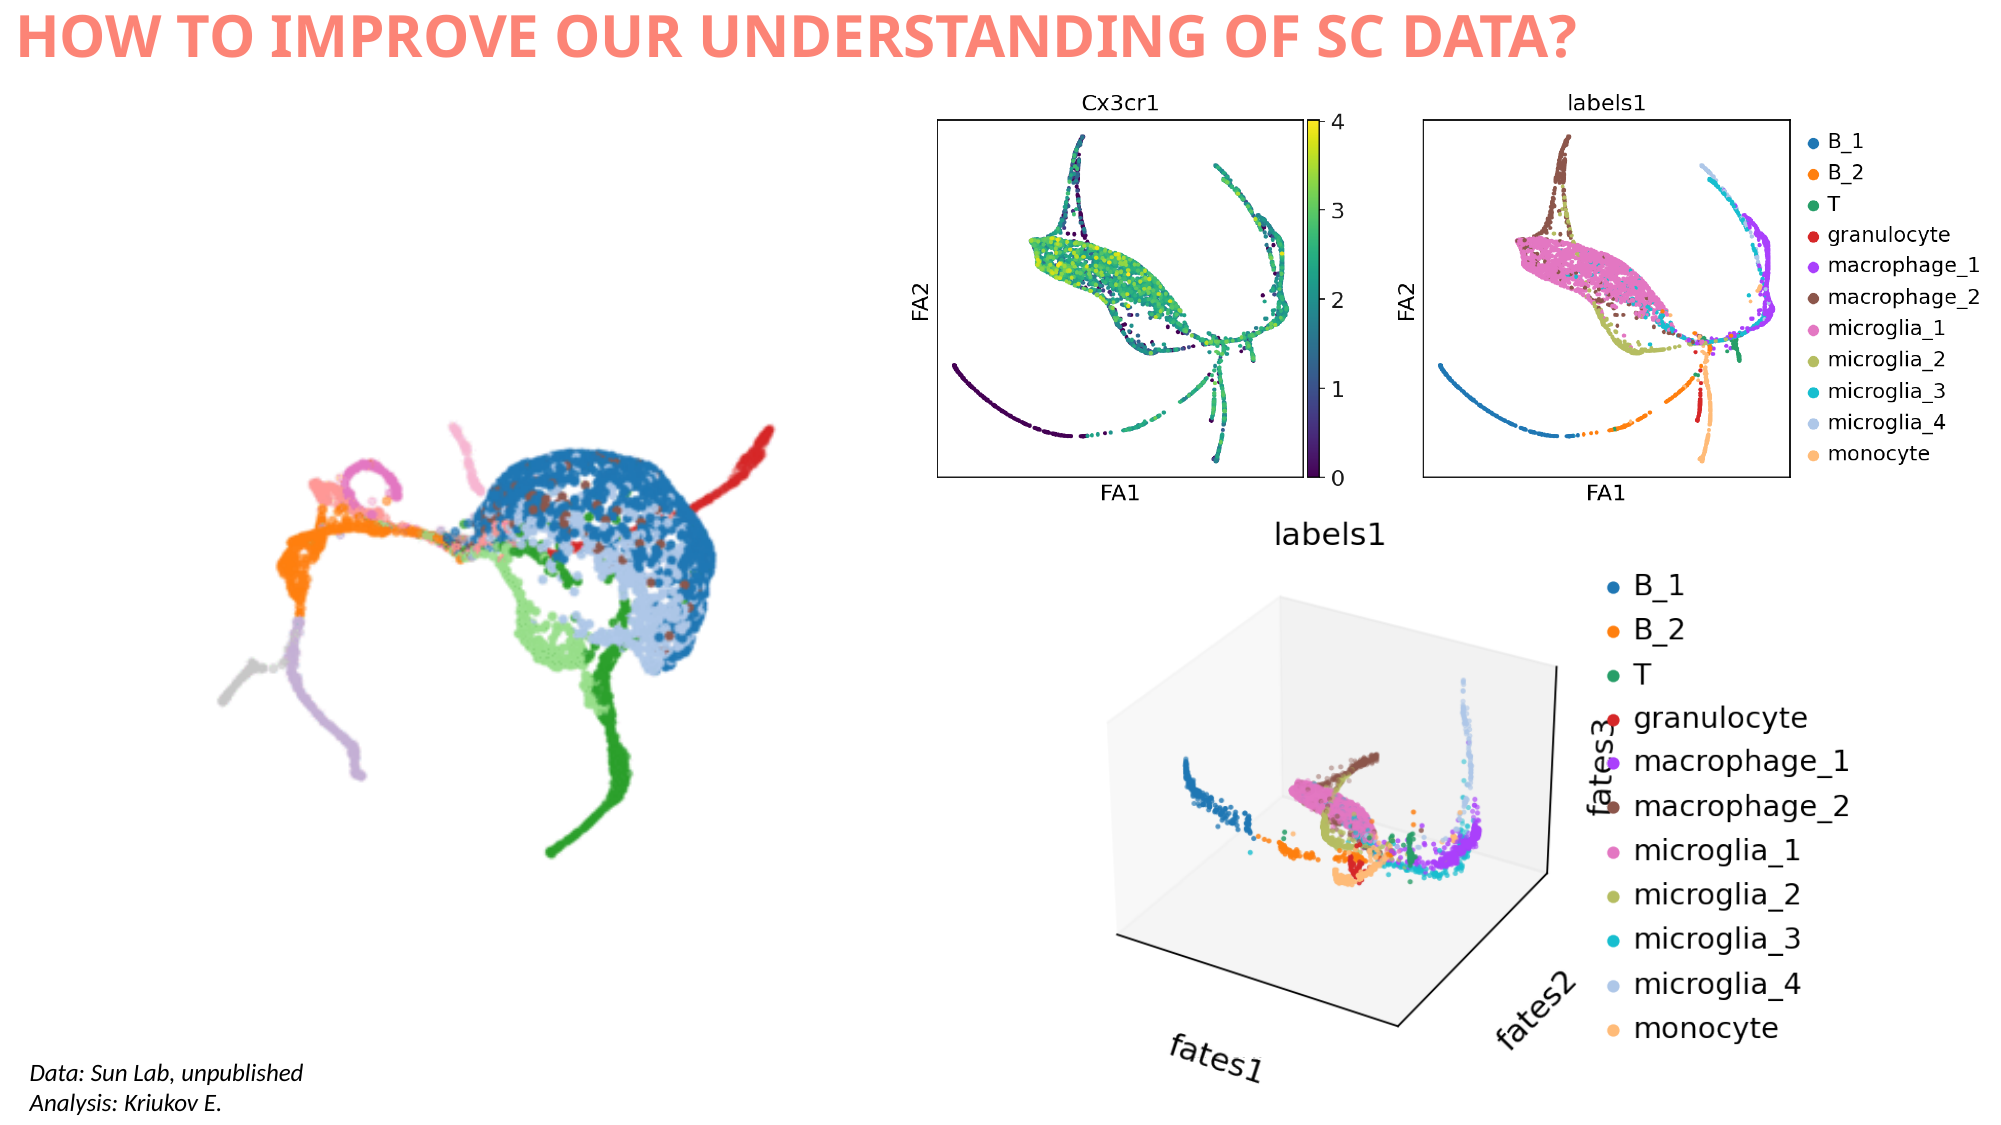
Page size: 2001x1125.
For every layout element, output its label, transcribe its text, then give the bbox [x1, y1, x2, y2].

picture [898, 82, 2000, 1106]
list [0, 119, 979, 1099]
text_box Data: Sun Lab, unpublished Analysis: Kriukov E. [14, 1099, 527, 1124]
text_box HOW TO IMPROVE OUR UNDERSTANDING OF SC DATA? [0, 3, 1676, 78]
